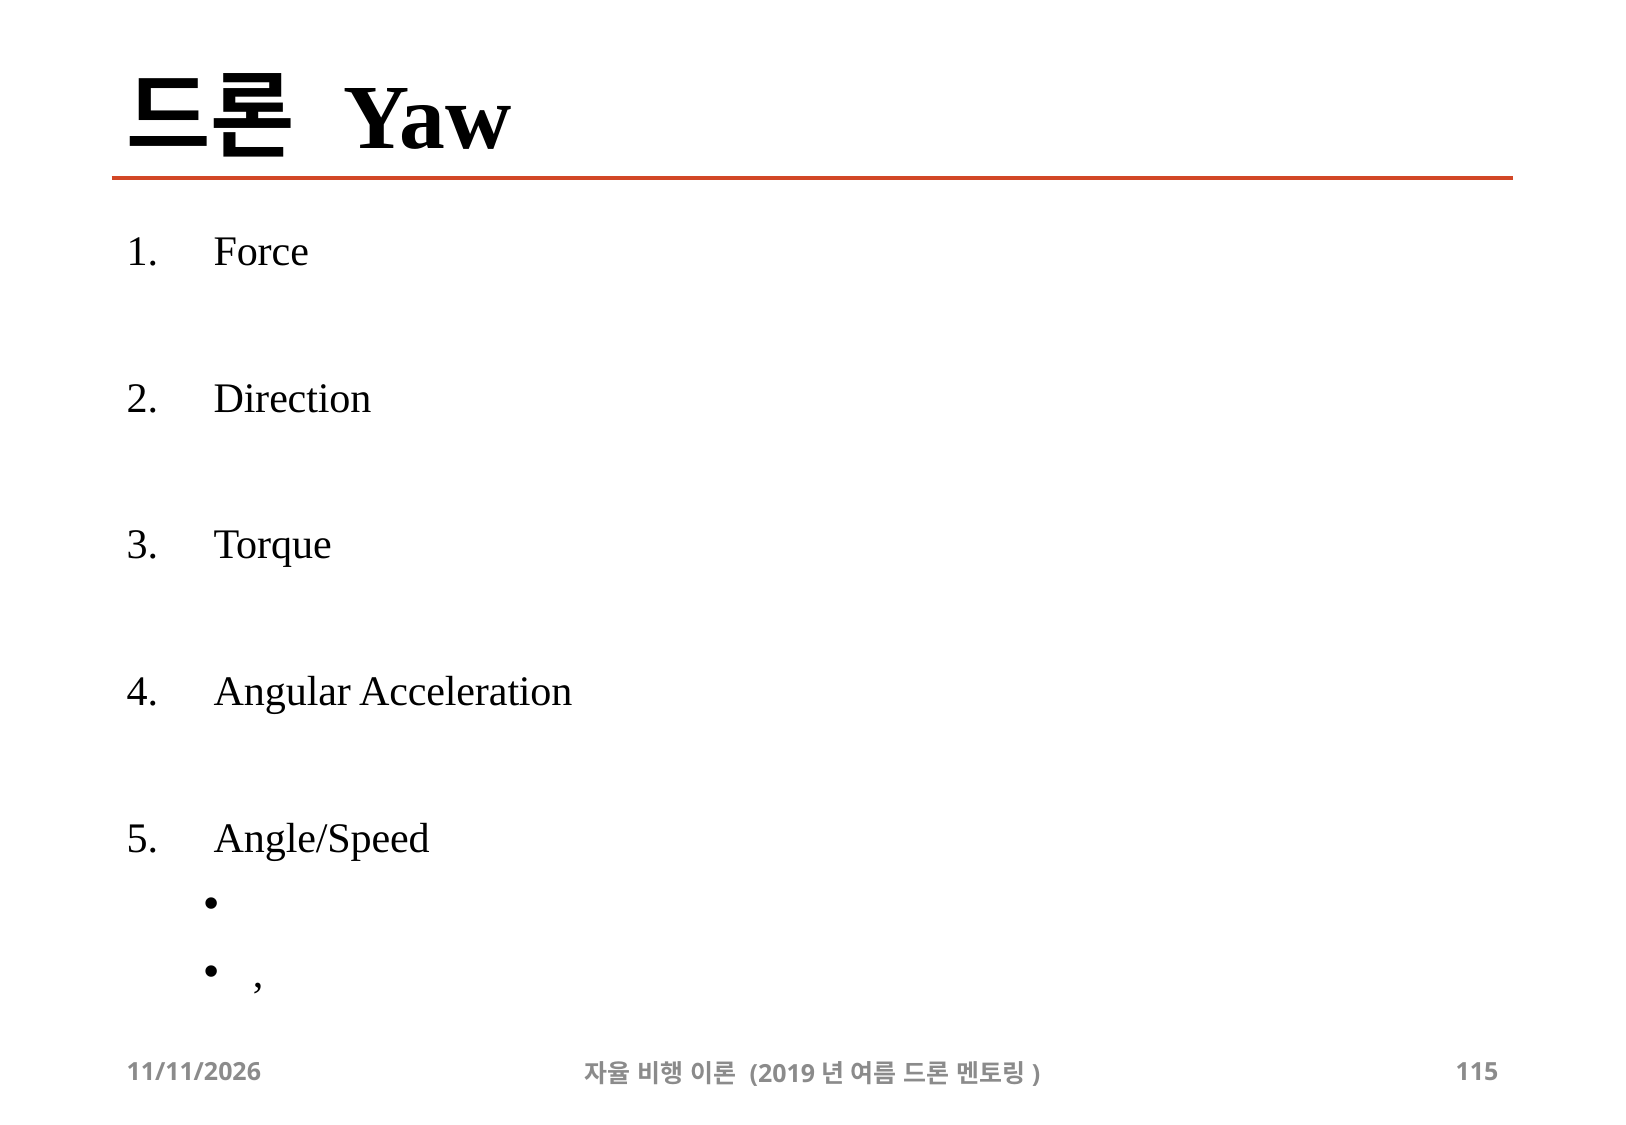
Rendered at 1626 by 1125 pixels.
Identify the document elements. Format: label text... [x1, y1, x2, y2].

footer 자율 비행 이론 (2019년 여름 드론 멘토링) [538, 1042, 1087, 1103]
title 드론 Yaw [111, 59, 1514, 179]
slide_number 115 [1433, 1042, 1514, 1103]
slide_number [111, 1042, 303, 1103]
